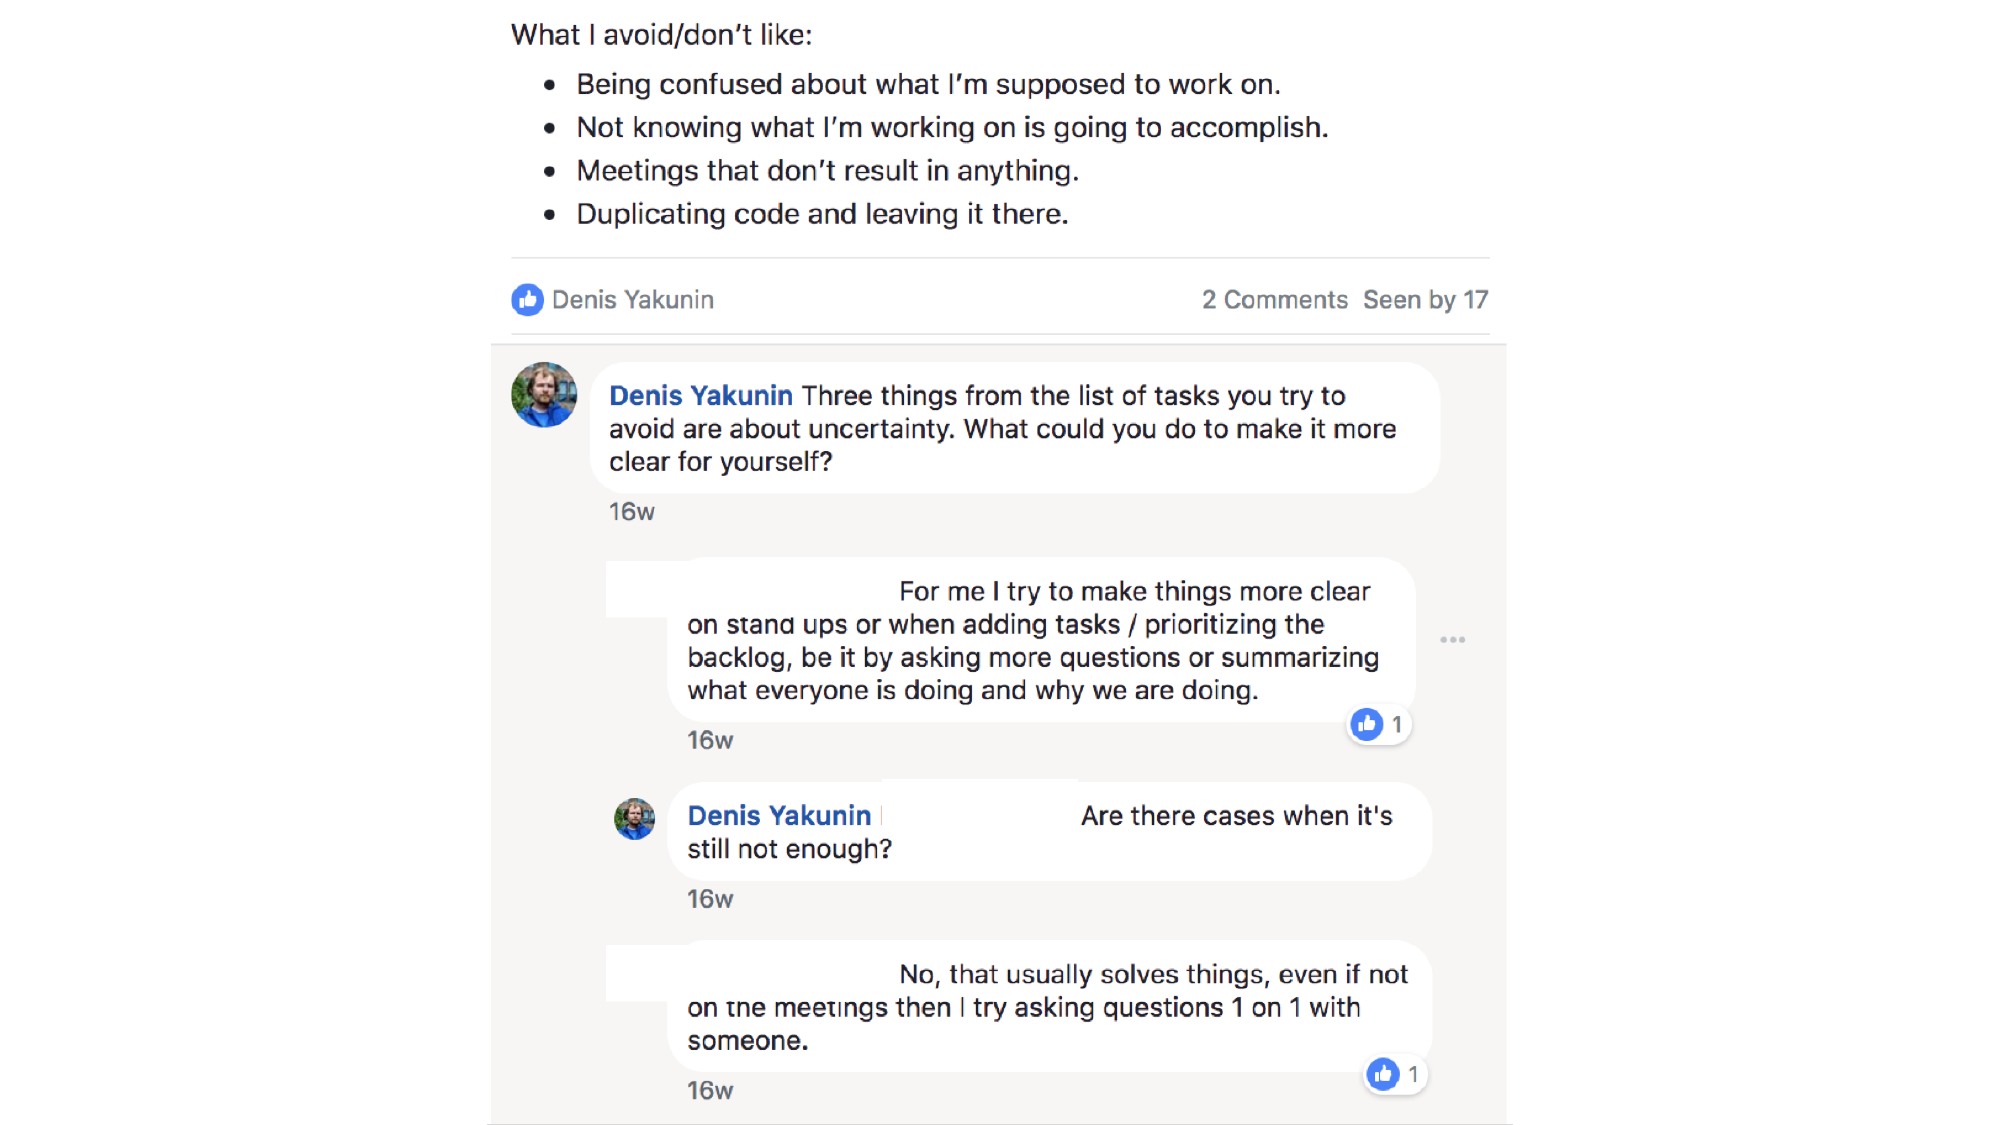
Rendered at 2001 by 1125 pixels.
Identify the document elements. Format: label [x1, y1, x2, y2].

picture [487, 0, 1513, 1125]
